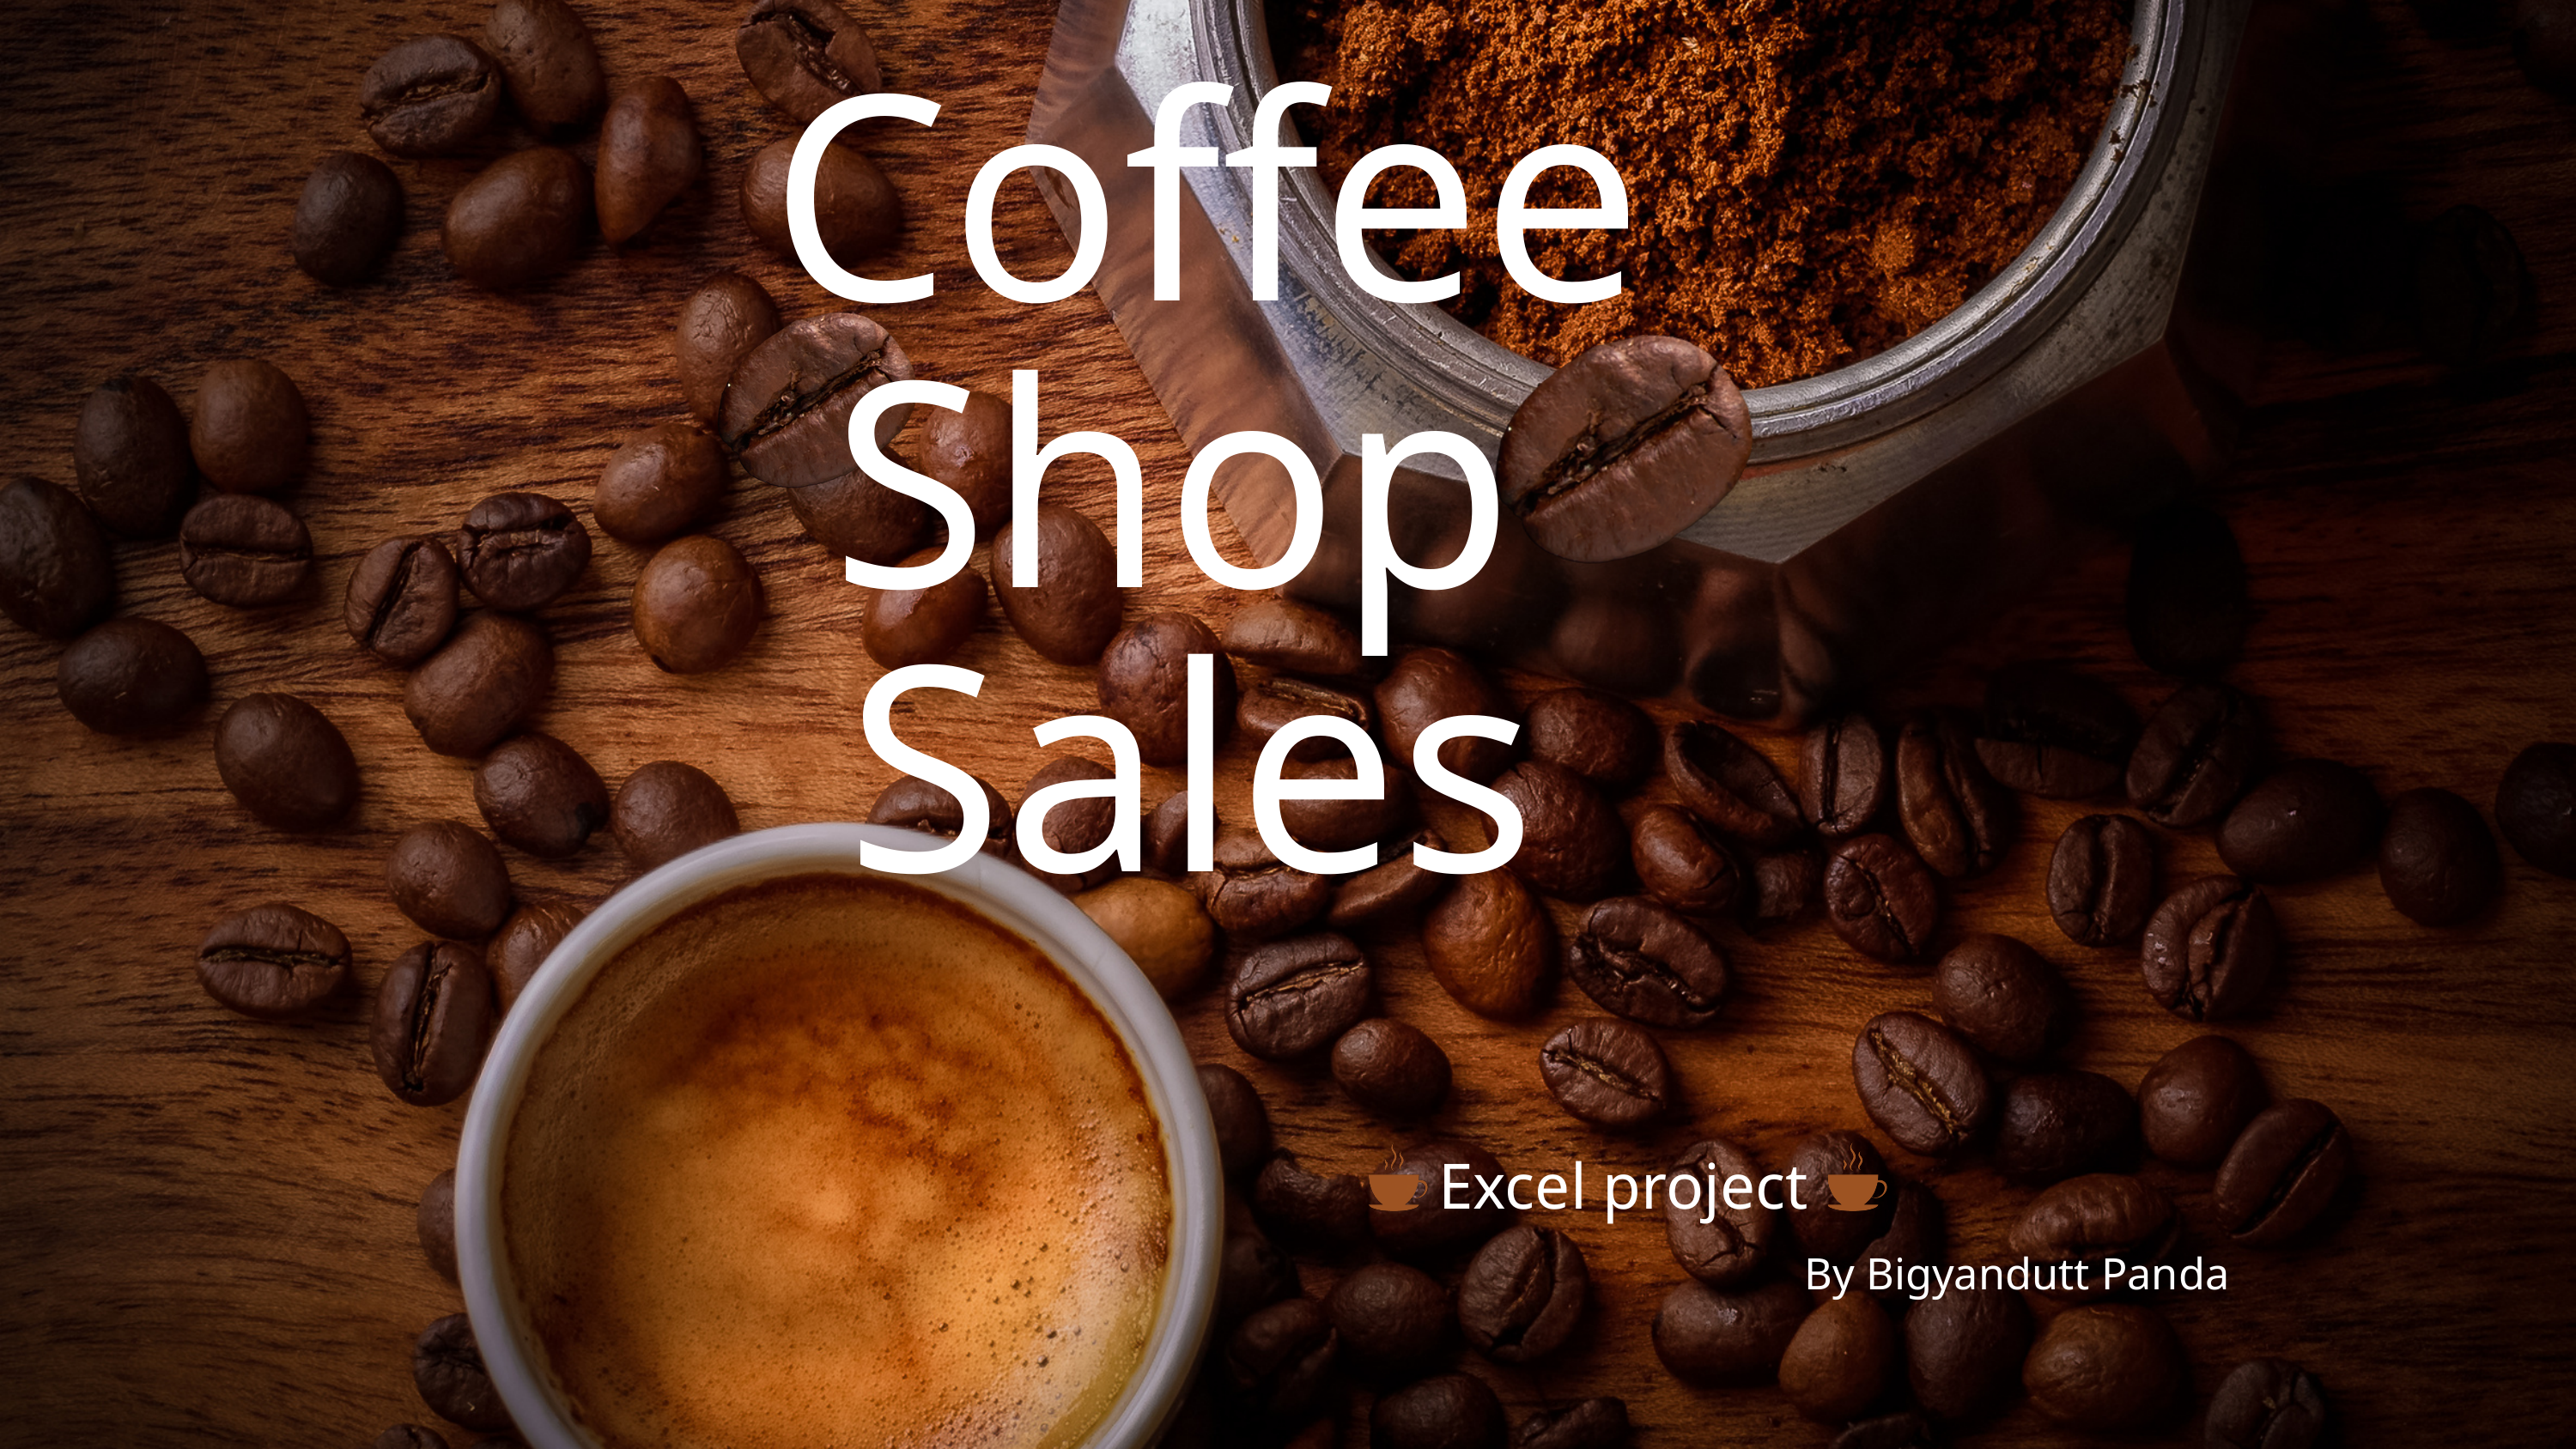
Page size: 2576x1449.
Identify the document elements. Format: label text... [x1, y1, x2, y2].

text_box Coffee [464, 0, 1949, 358]
text_box Shop [647, 245, 1698, 646]
text_box Sales [665, 528, 1716, 930]
text_box Excel project [1098, 1133, 2148, 1222]
text_box [0, 0, 2576, 1449]
text_box [1698, 333, 1755, 707]
text_box [1827, 1143, 1888, 1211]
text_box By Bigyandutt Panda [1804, 1238, 2383, 1299]
